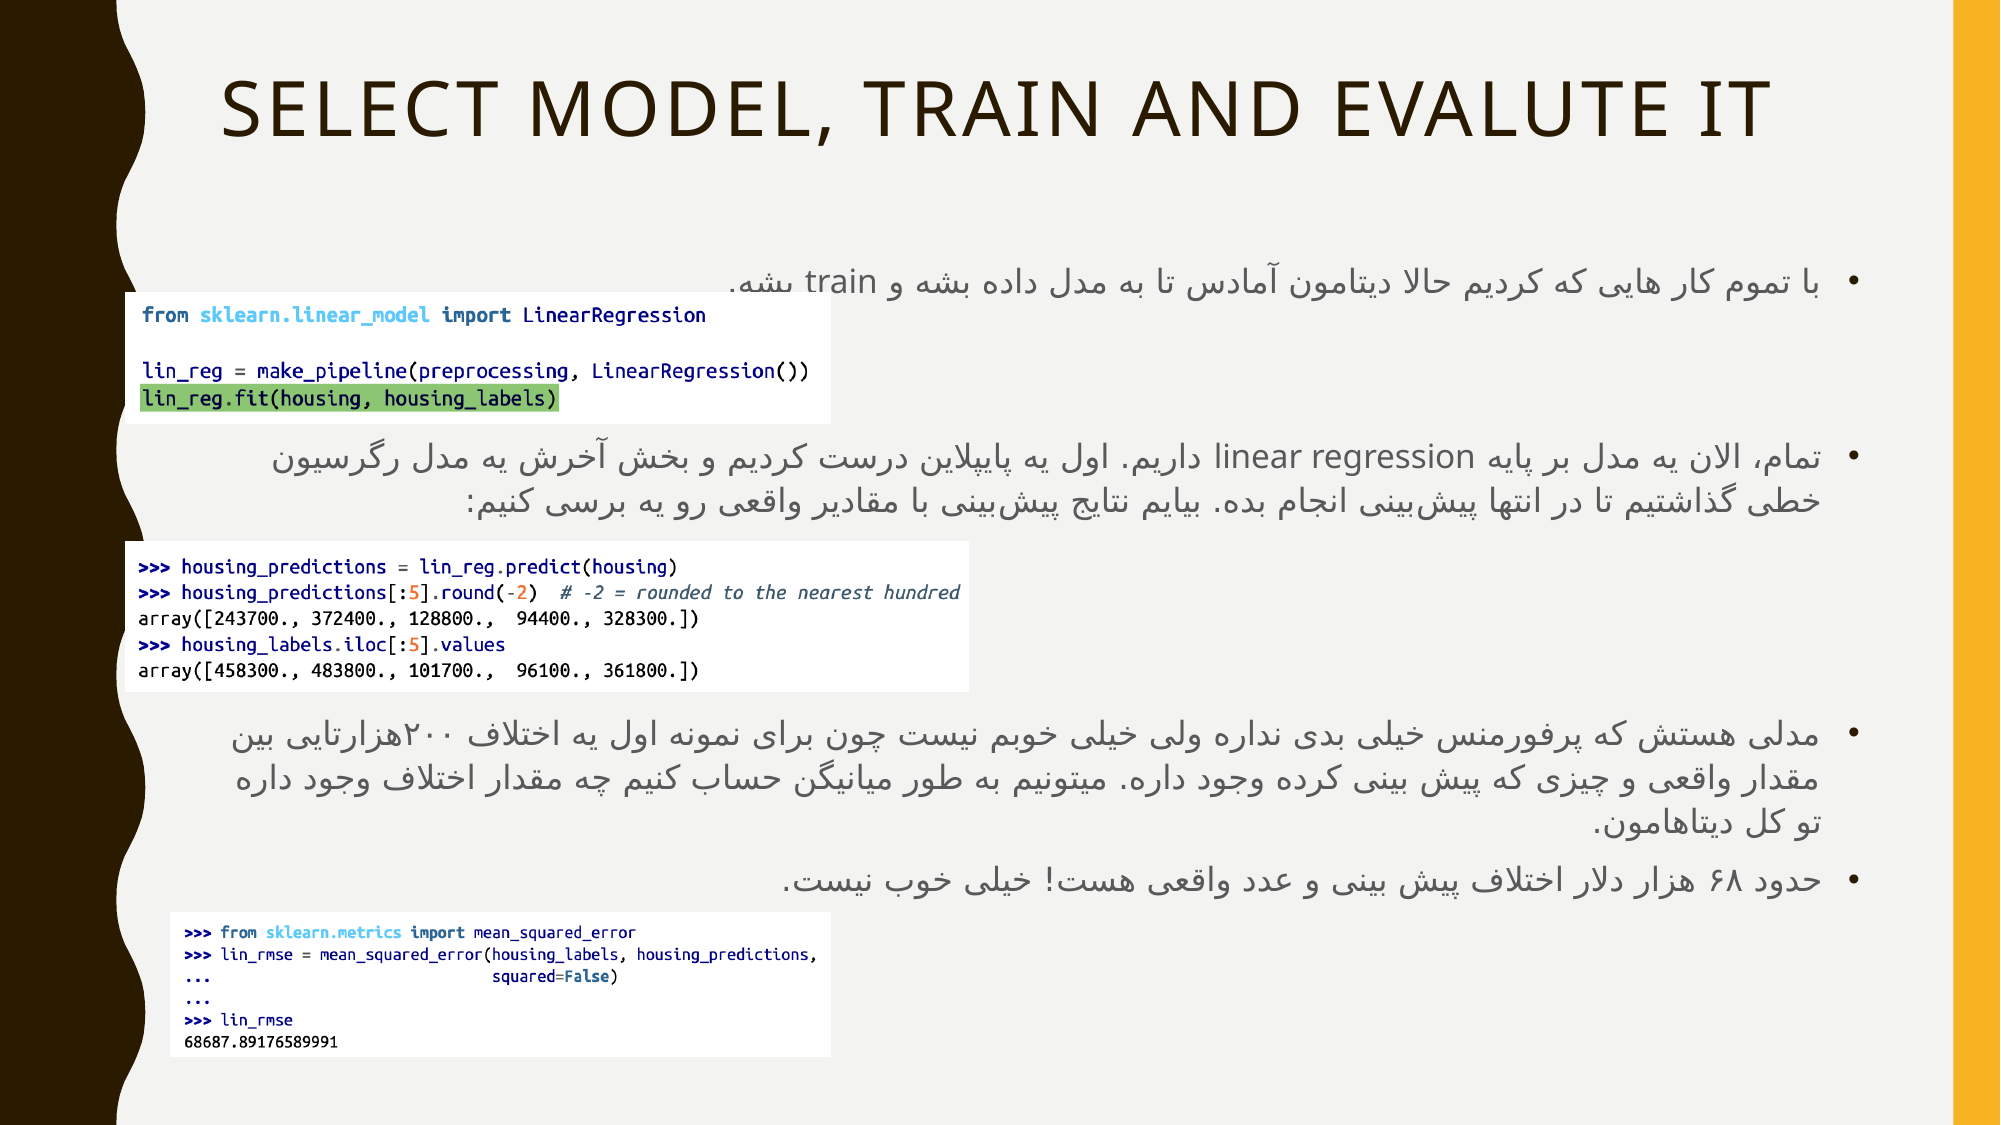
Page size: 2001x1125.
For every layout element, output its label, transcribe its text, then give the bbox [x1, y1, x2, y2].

picture [124, 541, 969, 693]
picture [170, 912, 831, 1057]
title Select model, train and evalute it [205, 62, 1875, 198]
picture [124, 292, 831, 424]
list با تموم کار هایی که کردیم حالا دیتامون آمادس تا به مدل داده بشه و train بشه. تمام، الان یه مدل بر پایه linear regression داریم. اول یه پایپلاین درست کردیم و بخش آخرش یه مدل رگرسیون خطی گذاشتیم تا در انتها پیش‌بینی انجام بده. بیایم نتایج پیش‌بینی با مقادیر واقعی رو یه برسی کنیم: مدلی هستش که پرفورمنس خیلی بدی نداره ولی خیلی خوبم نیست چون برای نمونه اول یه اختلاف ۲۰۰هزارتایی بین مقدار واقعی و چیزی که پیش بینی کرده وجود داره. میتونیم به طور میانیگن حساب کنیم چه مقدار اختلاف وجود داره تو کل دیتاهامون. حدود ۶۸ هزار دلار اختلاف پیش بینی و عدد واقعی هست! خیلی خوب نیست. [205, 248, 1875, 1063]
